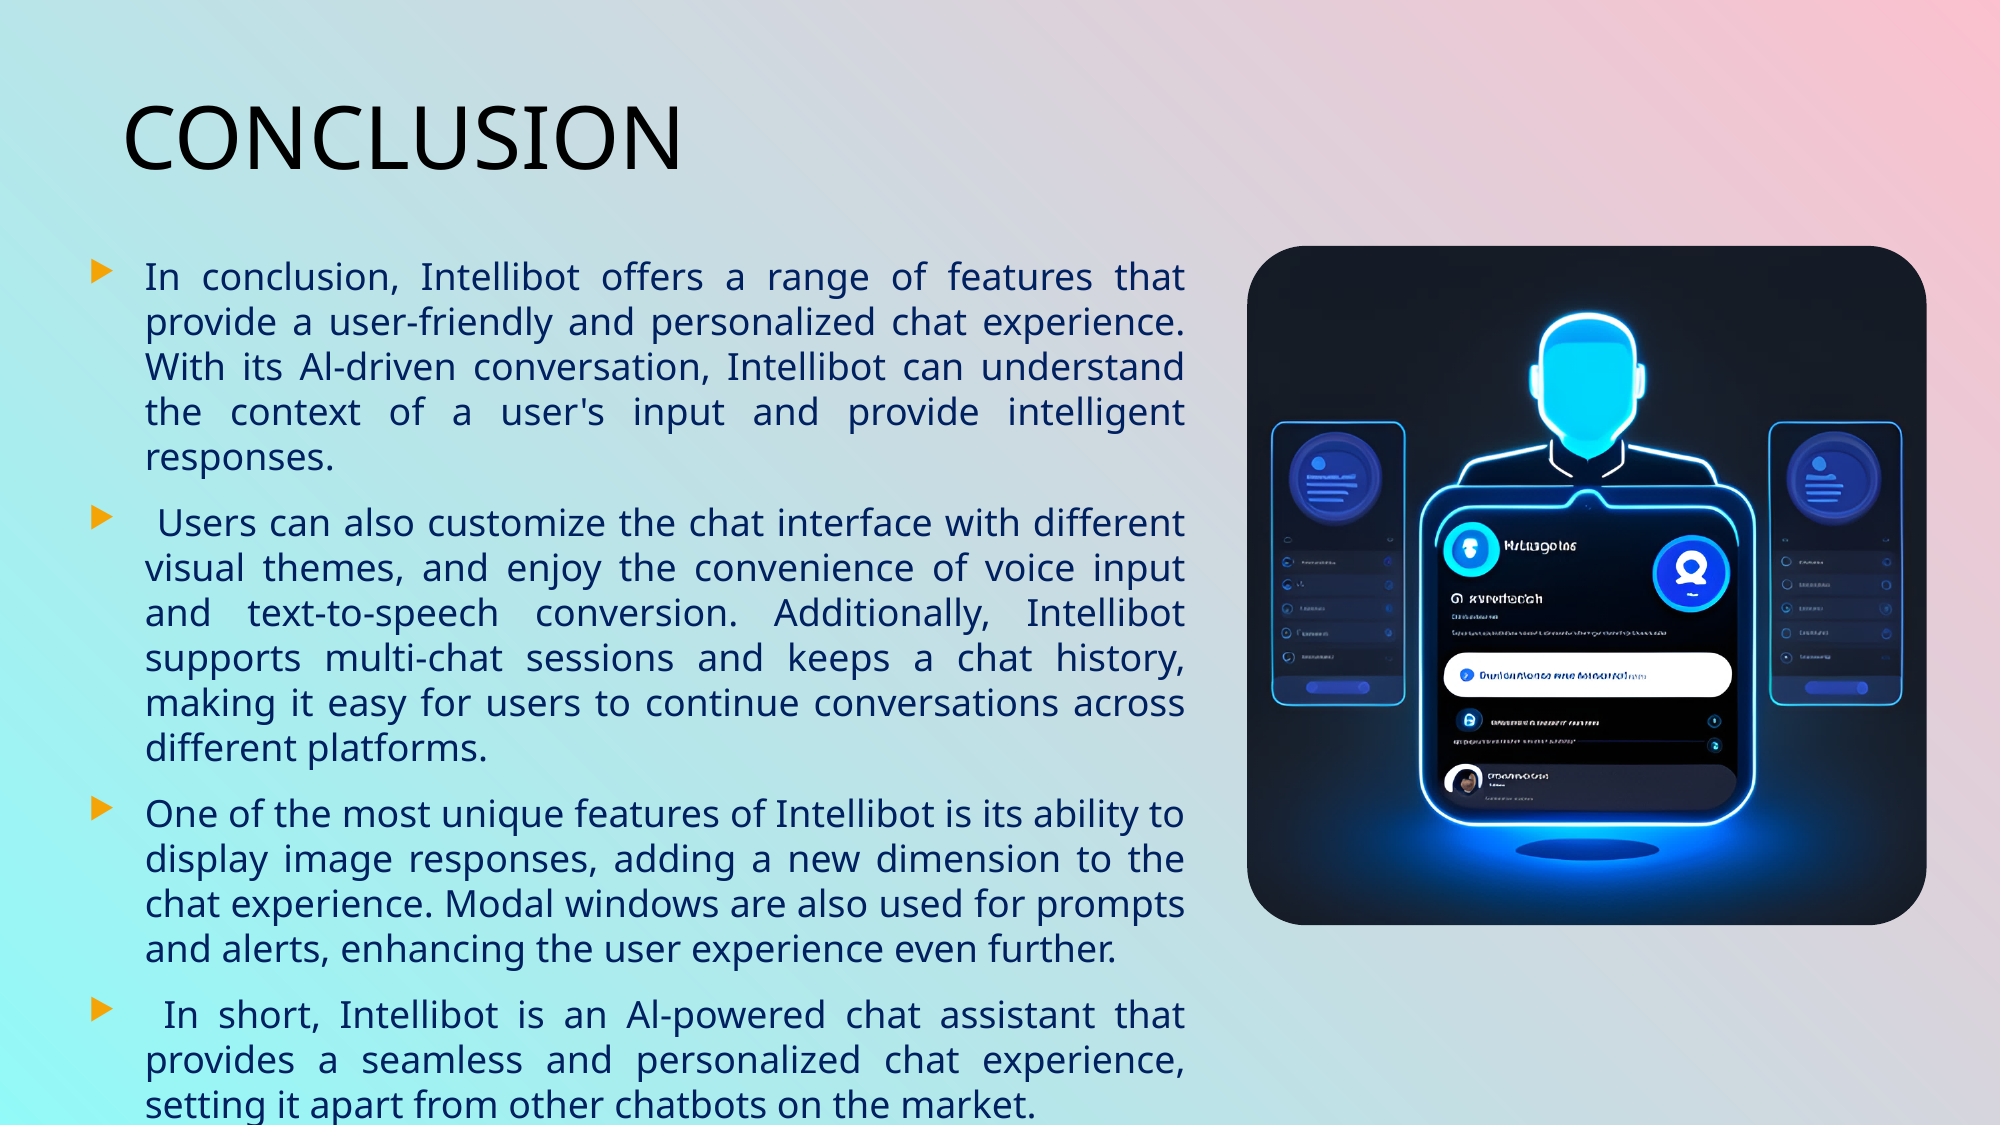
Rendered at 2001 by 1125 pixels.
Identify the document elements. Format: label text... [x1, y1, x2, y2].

list In conclusion, Intellibot offers a range of features that provide a user-friendly and personalized chat experience. With its Al-driven conversation, Intellibot can understand the context of a user's input and provide intelligent responses. Users can also customize the chat interface with different visual themes, and enjoy the convenience of voice input and text-to-speech conversion. Additionally, Intellibot supports multi-chat sessions and keeps a chat history, making it easy for users to continue conversations across different platforms. One of the most unique features of Intellibot is its ability to display image responses, adding a new dimension to the chat experience. Modal windows are also used for prompts and alerts, enhancing the user experience even further. In short, Intellibot is an Al-powered chat assistant that provides a seamless and personalized chat experience, setting it apart from other chatbots on the market. [73, 245, 1202, 960]
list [1246, 245, 1927, 926]
title CONCLUSION [106, 74, 1649, 304]
